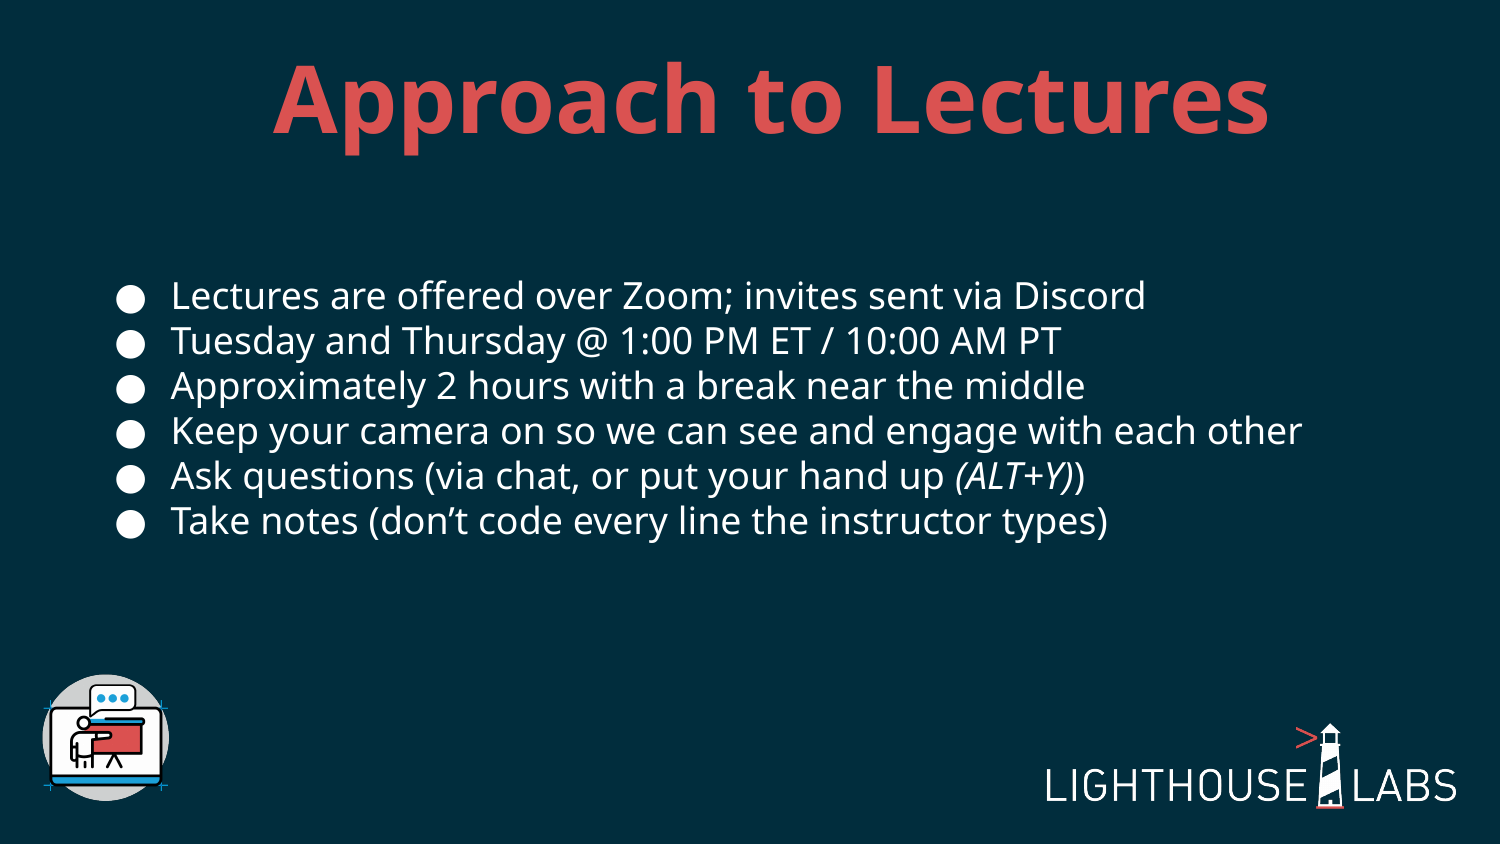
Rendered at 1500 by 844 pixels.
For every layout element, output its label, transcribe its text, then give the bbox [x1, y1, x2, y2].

picture [270, 289, 280, 308]
picture [456, 510, 467, 534]
picture [1126, 281, 1143, 309]
picture [1287, 770, 1306, 800]
picture [279, 379, 294, 398]
picture [467, 469, 482, 489]
picture [978, 328, 1004, 353]
picture [244, 379, 248, 398]
picture [505, 326, 522, 354]
picture [852, 469, 862, 488]
picture [578, 289, 594, 309]
picture [869, 469, 880, 489]
picture [193, 289, 209, 309]
picture [1038, 514, 1055, 542]
picture [824, 469, 839, 489]
picture [951, 328, 973, 353]
picture [911, 289, 927, 308]
picture [528, 334, 543, 354]
picture [1247, 416, 1251, 443]
picture [216, 461, 230, 488]
picture [1408, 770, 1429, 801]
picture [558, 289, 575, 308]
picture [913, 371, 918, 398]
picture [736, 379, 752, 399]
picture [601, 289, 611, 308]
picture [399, 469, 412, 489]
picture [1085, 769, 1106, 801]
picture [258, 379, 275, 399]
picture [362, 424, 375, 444]
picture [1081, 514, 1094, 534]
picture [175, 418, 192, 443]
picture [1048, 463, 1064, 488]
picture [669, 289, 687, 309]
picture [471, 424, 486, 444]
picture [868, 327, 885, 354]
picture [581, 379, 608, 398]
picture [932, 424, 949, 452]
picture [240, 424, 244, 452]
picture [383, 514, 394, 534]
picture [1377, 770, 1401, 801]
picture [471, 371, 487, 398]
picture [778, 289, 795, 308]
picture [780, 424, 796, 444]
picture [487, 334, 500, 354]
picture [1022, 328, 1038, 353]
picture [267, 326, 271, 353]
picture [403, 328, 422, 353]
picture [483, 289, 499, 309]
picture [617, 469, 621, 488]
picture [449, 334, 465, 354]
picture [1042, 328, 1061, 353]
picture [752, 510, 763, 534]
picture [968, 379, 972, 398]
picture [925, 514, 938, 534]
picture [1137, 424, 1152, 444]
picture [973, 379, 996, 398]
picture [395, 506, 399, 533]
picture [849, 328, 857, 353]
picture [902, 514, 913, 534]
picture [593, 469, 611, 489]
picture [1170, 770, 1191, 800]
picture [1000, 424, 1016, 444]
picture [774, 328, 788, 353]
picture [985, 289, 1000, 309]
picture [1259, 769, 1279, 801]
picture [1183, 424, 1193, 443]
picture [540, 379, 544, 398]
picture [822, 328, 833, 353]
picture [1116, 424, 1132, 444]
picture [448, 289, 464, 309]
picture [791, 328, 810, 353]
picture [620, 375, 631, 399]
picture [437, 469, 454, 488]
picture [503, 424, 520, 444]
picture [349, 334, 353, 353]
picture [802, 461, 818, 488]
picture [421, 281, 446, 308]
picture [966, 463, 984, 488]
picture [853, 379, 868, 399]
picture [870, 289, 884, 309]
picture [283, 289, 299, 309]
picture [916, 424, 926, 443]
picture [807, 285, 818, 309]
picture [547, 334, 565, 362]
picture [521, 506, 538, 534]
picture [1230, 420, 1241, 444]
picture [607, 424, 634, 443]
picture [191, 514, 206, 534]
picture [646, 289, 664, 309]
picture [473, 334, 483, 353]
picture [408, 379, 425, 407]
picture [809, 379, 825, 398]
picture [559, 465, 570, 489]
picture [1317, 725, 1344, 808]
picture [1177, 416, 1182, 443]
picture [171, 508, 190, 533]
picture [956, 514, 974, 534]
picture [377, 469, 381, 488]
picture [693, 289, 697, 308]
picture [171, 328, 190, 353]
picture [245, 469, 256, 489]
picture [919, 379, 929, 398]
picture [687, 424, 702, 444]
picture [1142, 770, 1163, 800]
picture [777, 469, 787, 488]
picture [875, 379, 879, 398]
picture [1077, 463, 1083, 494]
picture [653, 327, 669, 354]
picture [197, 469, 210, 489]
picture [636, 371, 652, 398]
picture [539, 469, 554, 489]
picture [838, 514, 848, 533]
picture [270, 424, 287, 452]
picture [1297, 728, 1317, 747]
picture [231, 285, 242, 309]
picture [774, 514, 784, 533]
picture [371, 508, 377, 539]
picture [976, 424, 993, 452]
picture [310, 379, 315, 398]
picture [316, 379, 338, 398]
picture [730, 328, 756, 353]
picture [888, 424, 904, 444]
picture [674, 327, 691, 354]
picture [213, 506, 227, 533]
picture [642, 469, 647, 497]
picture [432, 334, 442, 353]
picture [379, 379, 395, 399]
picture [638, 424, 654, 444]
picture [822, 289, 838, 309]
picture [1060, 514, 1076, 534]
picture [246, 289, 257, 309]
picture [1252, 424, 1263, 443]
picture [1071, 289, 1084, 309]
picture [902, 469, 918, 489]
picture [379, 424, 394, 444]
picture [578, 328, 606, 357]
picture [1062, 463, 1072, 494]
picture [586, 335, 598, 349]
picture [753, 469, 764, 489]
picture [338, 424, 348, 443]
picture [910, 424, 914, 443]
picture [402, 424, 406, 443]
picture [196, 424, 212, 444]
picture [329, 465, 340, 489]
picture [327, 334, 342, 354]
picture [931, 285, 942, 309]
picture [1200, 769, 1221, 801]
picture [833, 424, 849, 443]
picture [405, 514, 423, 534]
picture [280, 469, 285, 488]
picture [931, 469, 942, 489]
picture [427, 463, 433, 494]
picture [172, 463, 193, 488]
picture [1003, 510, 1033, 542]
picture [624, 328, 632, 353]
picture [1008, 463, 1025, 488]
picture [355, 334, 365, 353]
picture [232, 514, 248, 534]
picture [353, 469, 371, 489]
picture [343, 514, 356, 534]
picture [1029, 424, 1056, 443]
picture [615, 514, 631, 534]
picture [637, 514, 641, 533]
picture [505, 281, 522, 309]
picture [1230, 770, 1251, 801]
picture [791, 514, 807, 534]
picture [526, 424, 542, 443]
picture [855, 416, 872, 444]
picture [537, 289, 555, 309]
picture [955, 424, 970, 444]
picture [554, 379, 568, 399]
picture [214, 289, 227, 309]
picture [175, 283, 189, 308]
picture [889, 289, 905, 309]
picture [701, 514, 717, 533]
picture [312, 469, 325, 489]
picture [1011, 371, 1028, 399]
picture [955, 289, 971, 308]
picture [871, 510, 882, 534]
picture [1084, 416, 1100, 443]
picture [1113, 289, 1123, 308]
picture [881, 461, 885, 488]
picture [426, 326, 431, 353]
picture [832, 514, 836, 533]
picture [900, 327, 917, 354]
picture [897, 375, 908, 399]
picture [723, 379, 733, 398]
picture [1034, 371, 1051, 399]
picture [759, 424, 775, 444]
picture [843, 289, 856, 309]
picture [700, 371, 704, 398]
picture [383, 469, 393, 488]
picture [286, 514, 303, 534]
picture [498, 514, 516, 534]
picture [517, 379, 527, 399]
picture [43, 675, 168, 800]
picture [1355, 770, 1373, 801]
picture [1436, 770, 1455, 801]
picture [364, 375, 375, 399]
picture [854, 514, 868, 534]
picture [1114, 770, 1135, 800]
picture [198, 379, 215, 407]
picture [757, 379, 772, 399]
picture [832, 379, 848, 399]
picture [698, 289, 721, 308]
picture [648, 469, 659, 489]
picture [277, 334, 292, 354]
picture [723, 514, 739, 534]
picture [665, 469, 681, 489]
text_box Approach to Lectures Lectures are offered over Zoom; invites sent via Discord Tuesday and Thursday @ 1:00 PM ET / 10:00 AM PT Approximately 2 hours with a break near the middle Keep your camera on so we can see and engage with each other Ask questions (via chat, or put your hand up (ALT+Y)) Take notes (don’t code every line the instructor types) [80, 24, 1490, 187]
picture [257, 469, 262, 497]
picture [558, 424, 571, 444]
picture [669, 424, 682, 444]
picture [709, 424, 725, 443]
picture [1158, 424, 1172, 444]
picture [438, 372, 455, 398]
picture [811, 424, 826, 444]
picture [304, 289, 318, 309]
picture [741, 424, 754, 444]
picture [936, 379, 952, 399]
picture [407, 424, 430, 443]
picture [1099, 508, 1106, 539]
picture [172, 373, 193, 398]
picture [921, 327, 938, 354]
picture [291, 469, 307, 489]
picture [481, 514, 494, 534]
picture [1067, 379, 1083, 399]
picture [215, 334, 231, 354]
picture [221, 379, 238, 407]
picture [707, 328, 723, 353]
picture [780, 371, 793, 398]
picture [384, 326, 388, 353]
picture [1209, 424, 1227, 444]
picture [314, 424, 330, 444]
picture [193, 334, 209, 354]
picture [768, 506, 773, 533]
picture [493, 379, 511, 399]
picture [1053, 289, 1066, 309]
picture [269, 469, 279, 489]
picture [730, 469, 747, 489]
picture [925, 469, 930, 497]
picture [990, 463, 1002, 488]
picture [291, 424, 308, 444]
picture [255, 334, 266, 354]
picture [344, 379, 359, 399]
picture [368, 289, 384, 309]
picture [1089, 289, 1106, 309]
picture [705, 379, 716, 399]
picture [332, 289, 347, 309]
picture [594, 514, 611, 533]
picture [218, 424, 234, 444]
picture [1047, 770, 1066, 800]
picture [236, 334, 250, 354]
picture [354, 289, 365, 308]
picture [1068, 420, 1079, 444]
picture [498, 469, 511, 489]
picture [1025, 467, 1042, 484]
picture [297, 334, 314, 362]
picture [575, 514, 591, 534]
picture [528, 379, 533, 398]
picture [624, 283, 642, 308]
picture [650, 514, 667, 542]
picture [458, 424, 462, 443]
picture [264, 514, 280, 533]
picture [245, 424, 256, 444]
picture [957, 463, 967, 494]
picture [1017, 283, 1037, 308]
picture [429, 514, 445, 533]
picture [322, 514, 338, 534]
picture [941, 510, 952, 534]
picture [470, 289, 474, 308]
picture [517, 461, 533, 488]
picture [436, 424, 452, 444]
picture [709, 469, 726, 497]
picture [757, 289, 773, 308]
picture [846, 469, 850, 488]
picture [544, 514, 560, 534]
picture [887, 514, 891, 533]
picture [1291, 424, 1295, 443]
picture [372, 334, 383, 354]
picture [686, 465, 697, 489]
picture [576, 424, 594, 444]
picture [1269, 424, 1285, 444]
picture [307, 510, 318, 534]
picture [399, 289, 417, 309]
picture [980, 514, 984, 533]
picture [668, 379, 683, 399]
